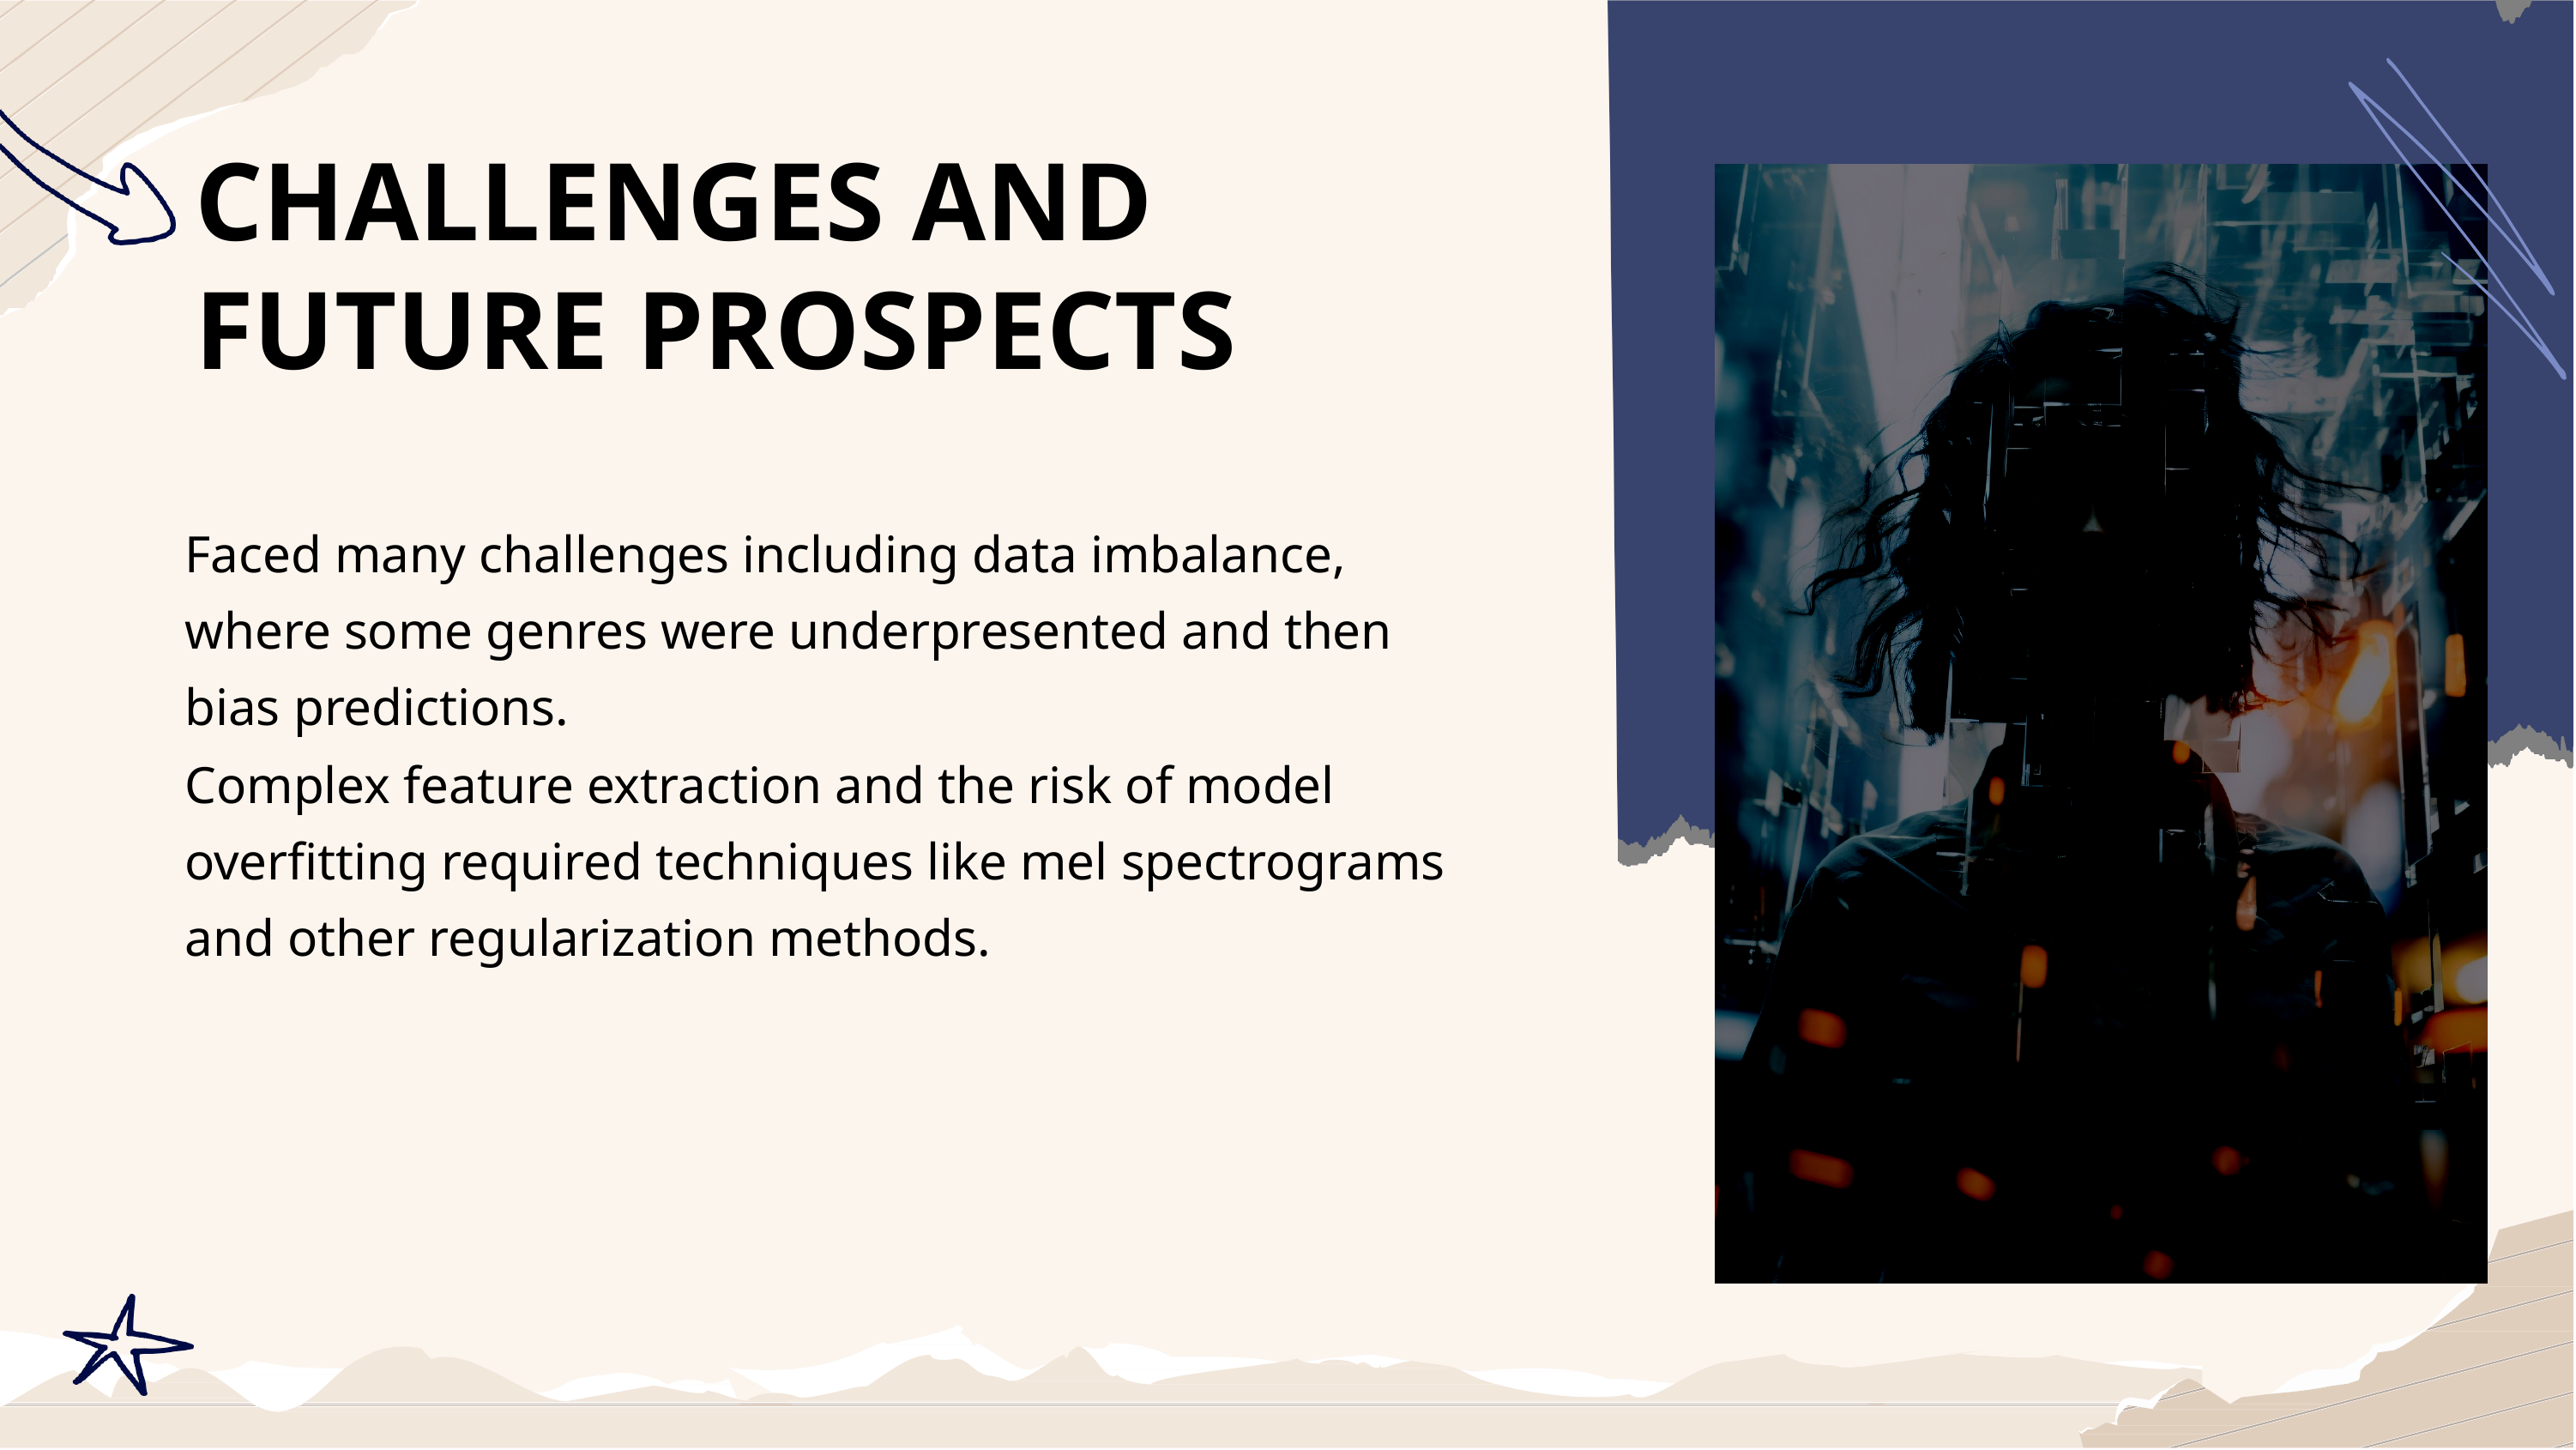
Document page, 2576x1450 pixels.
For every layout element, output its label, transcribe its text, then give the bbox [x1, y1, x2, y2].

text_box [1715, 57, 2567, 1284]
title CHALLENGES AND FUTURE PROSPECTS [193, 131, 1501, 391]
picture [0, 108, 176, 245]
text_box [0, 1325, 2078, 1448]
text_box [0, 0, 420, 318]
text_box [2078, 1210, 2574, 1448]
text_box Faced many challenges including data imbalance, where some genres were underpresented and then bias predictions. Complex feature extraction and the risk of model overfitting required techniques like mel spectrograms and other regularization methods. [183, 504, 1499, 967]
picture [1608, 0, 2573, 867]
picture [63, 1294, 193, 1396]
